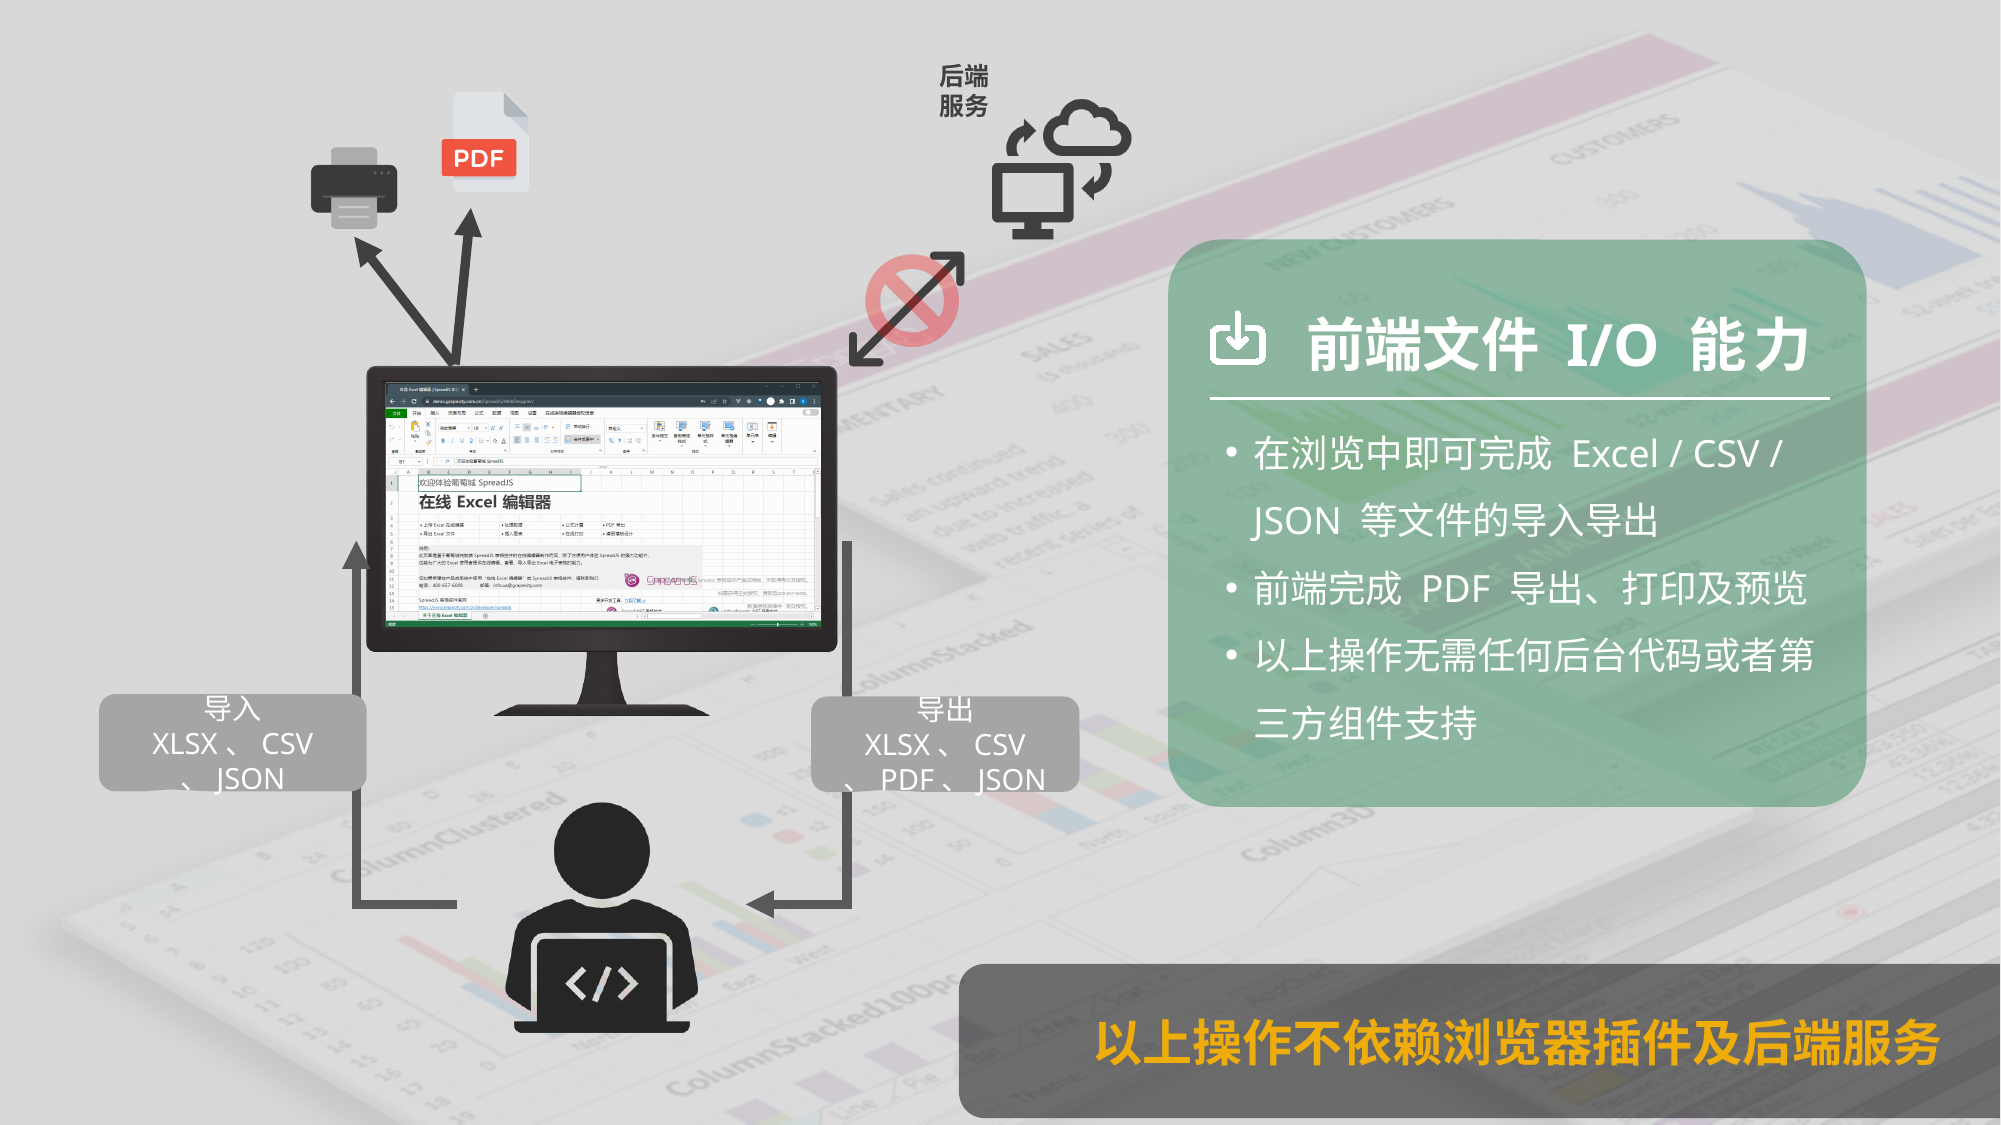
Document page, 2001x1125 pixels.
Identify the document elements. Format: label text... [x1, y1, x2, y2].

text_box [356, 540, 458, 905]
text_box 在浏览中即可完成 Excel / CSV / JSON 等文件的导入导出 前端完成 PDF 导出、打印及预览 以上操作无需任何后台代码或者第三方组件支持 [1210, 399, 1847, 753]
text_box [842, 53, 1143, 374]
text_box 前端文件 I/O 能力 [1291, 300, 1827, 386]
text_box [1210, 325, 1266, 365]
text_box 以上操作不依赖浏览器插件及后端服务 [958, 963, 2000, 1119]
text_box 导入 XLSX、CSV 、JSON [98, 694, 356, 792]
text_box [1167, 238, 1868, 808]
picture [356, 355, 848, 726]
picture [457, 760, 746, 1049]
text_box 导出 XLSX、CSV 、PDF、JSON [847, 696, 1080, 792]
text_box [1226, 310, 1249, 350]
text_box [305, 91, 535, 365]
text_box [745, 540, 847, 905]
